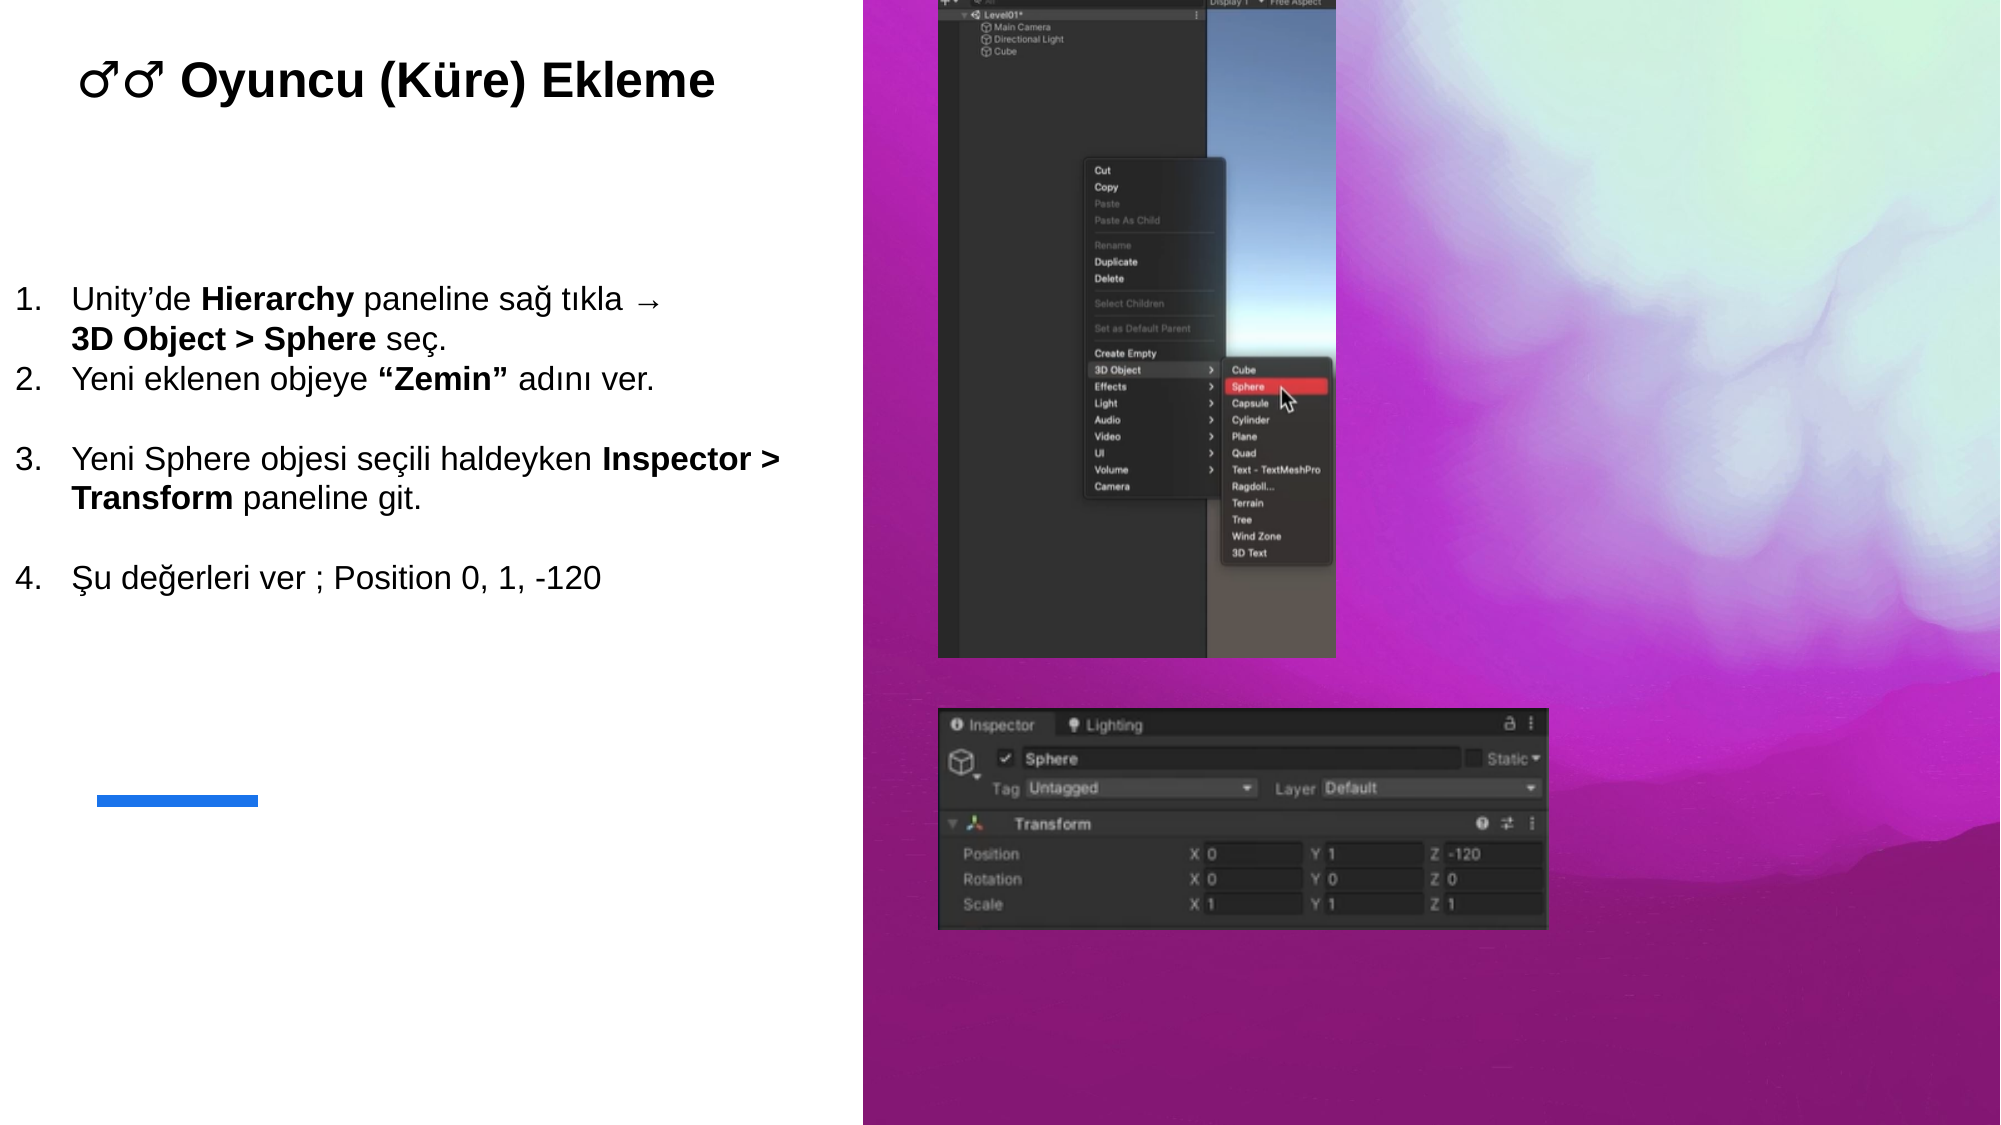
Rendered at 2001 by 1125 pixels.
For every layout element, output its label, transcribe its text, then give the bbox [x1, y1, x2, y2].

picture [862, 0, 2000, 1125]
text_box [0, 0, 862, 1125]
text_box Unity’de Hierarchy paneline sağ tıkla → 3D Object > Sphere seç. Yeni eklenen objeye “Zemin” adını ver. Yeni Sphere objesi seçili haldeyken Inspector > Transform paneline git. Şu değerleri ver ; Position 0, 1, -120 [7, 229, 856, 604]
title 🧍‍♂️ Oyuncu (Küre) Ekleme [68, 46, 795, 195]
